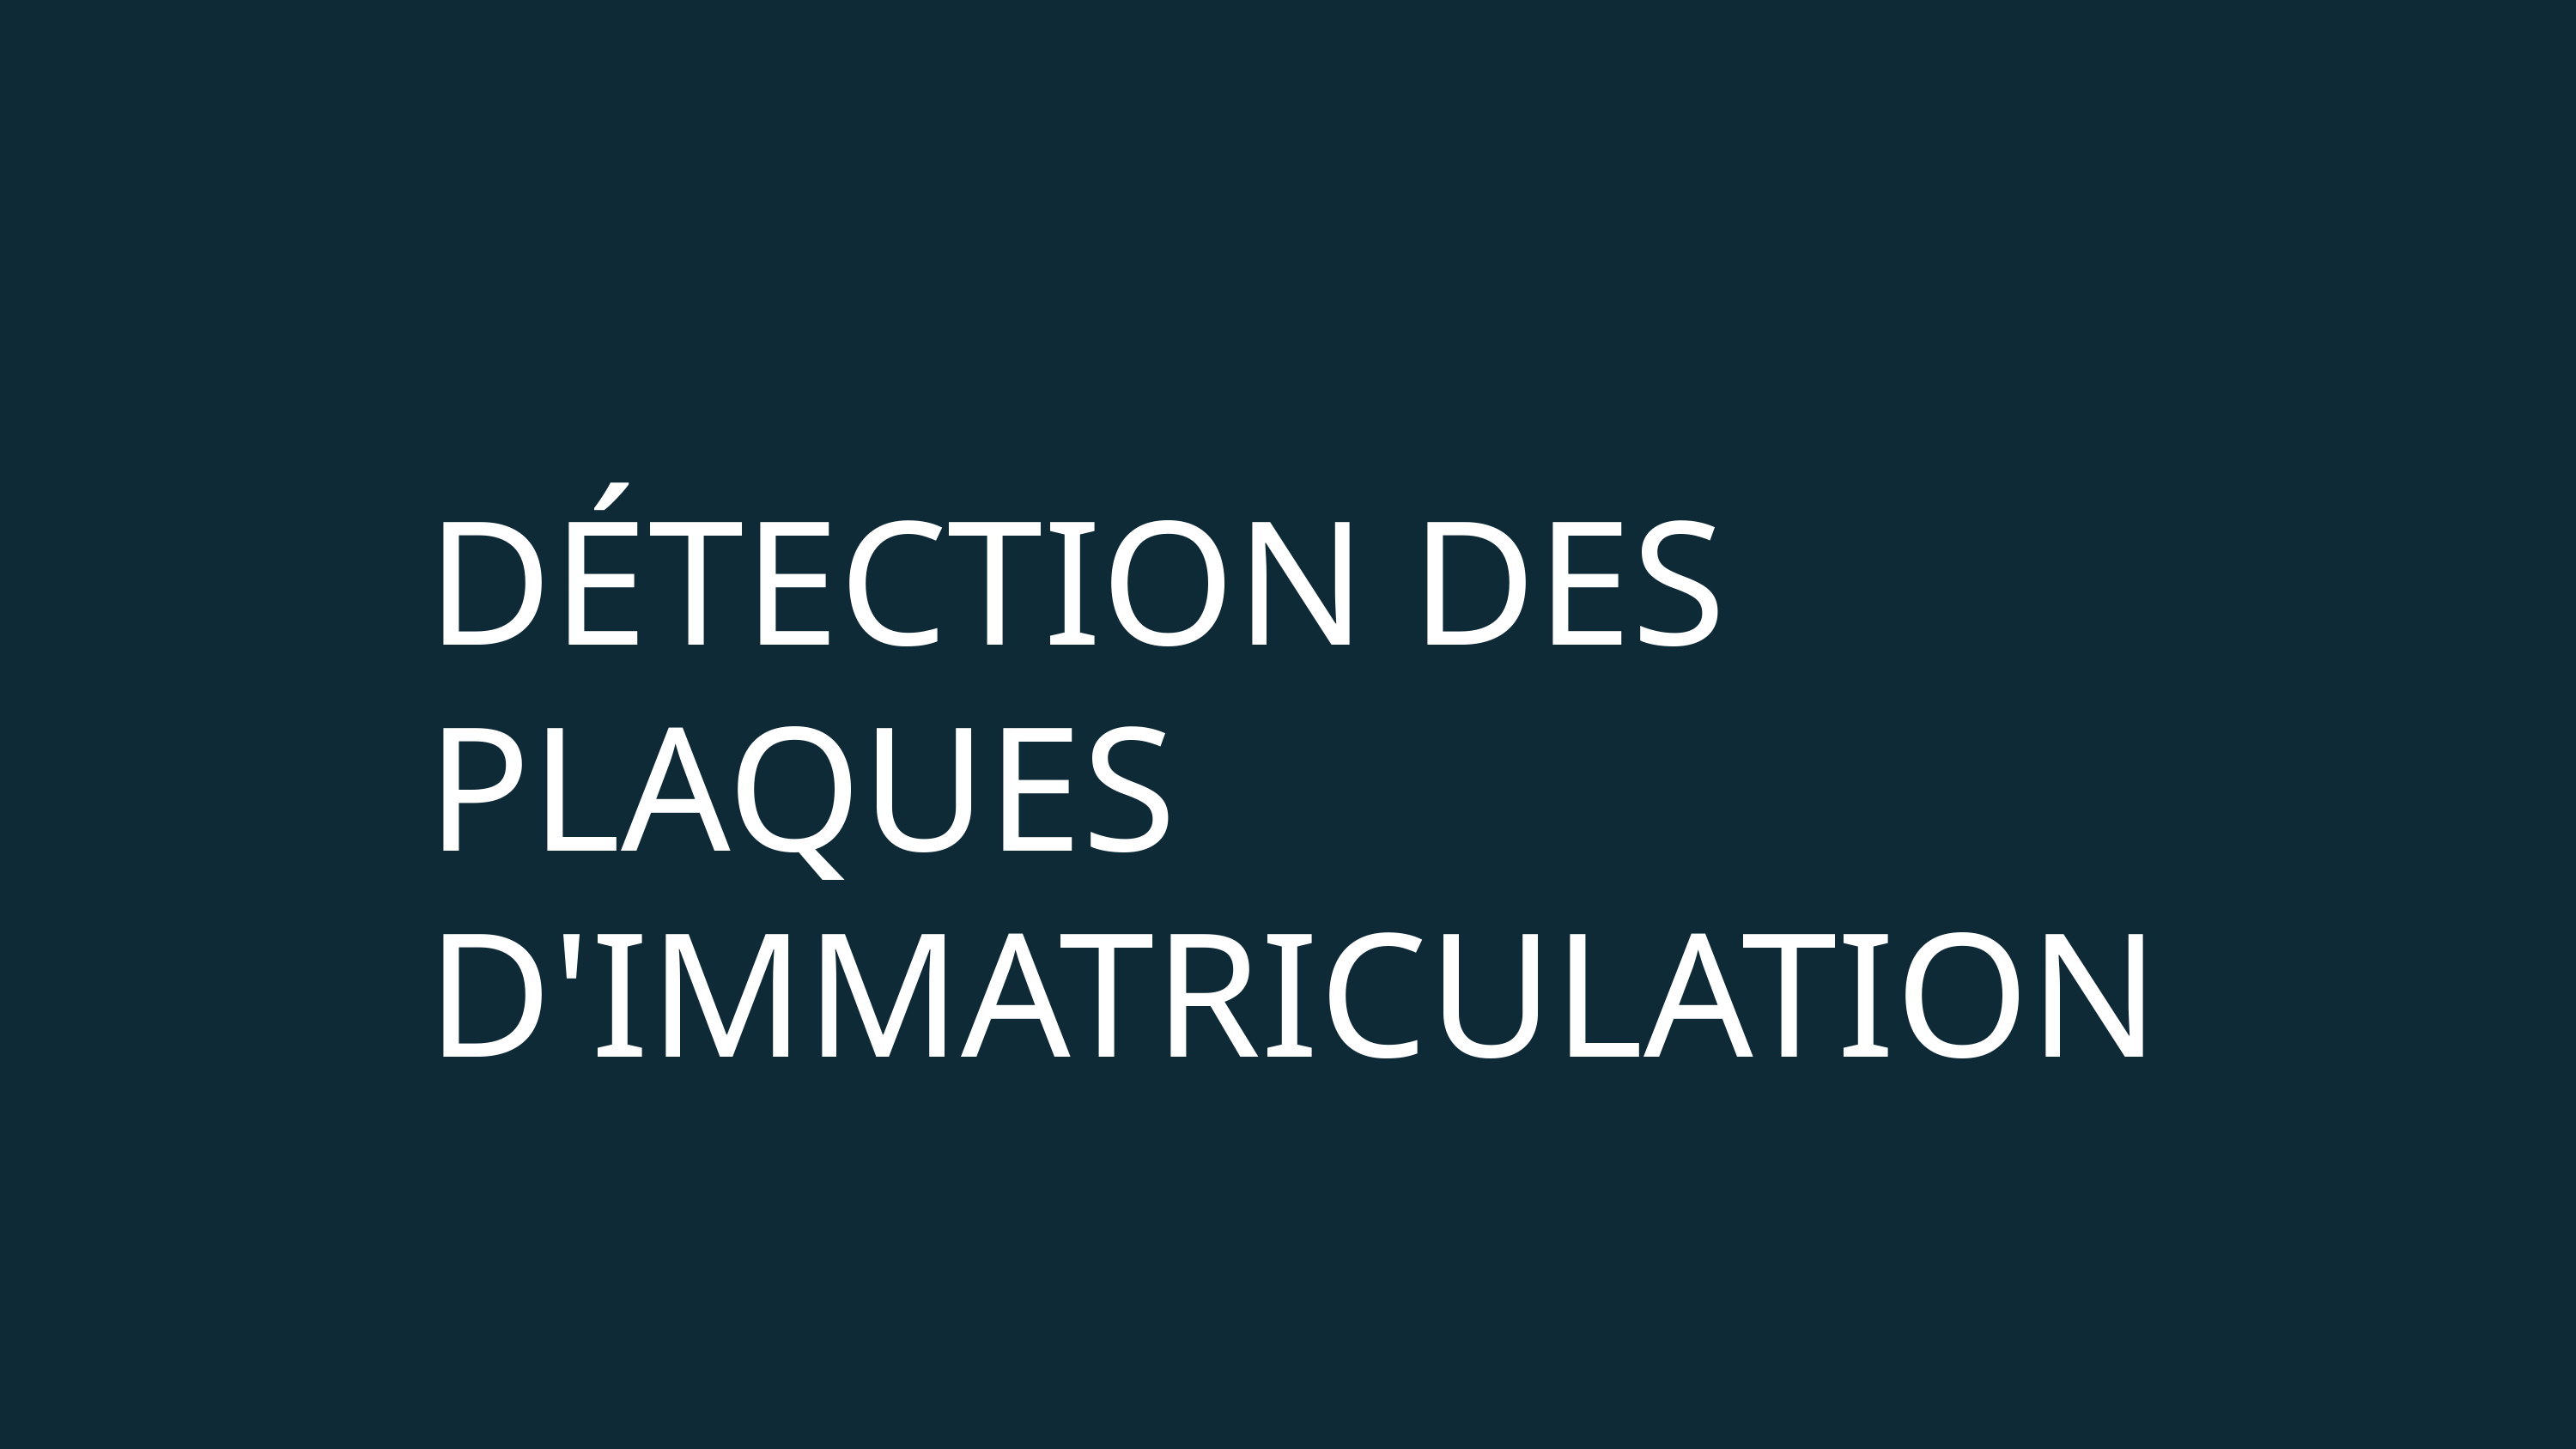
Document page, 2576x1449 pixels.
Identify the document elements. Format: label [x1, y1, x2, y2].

text_box [427, 474, 2276, 1185]
